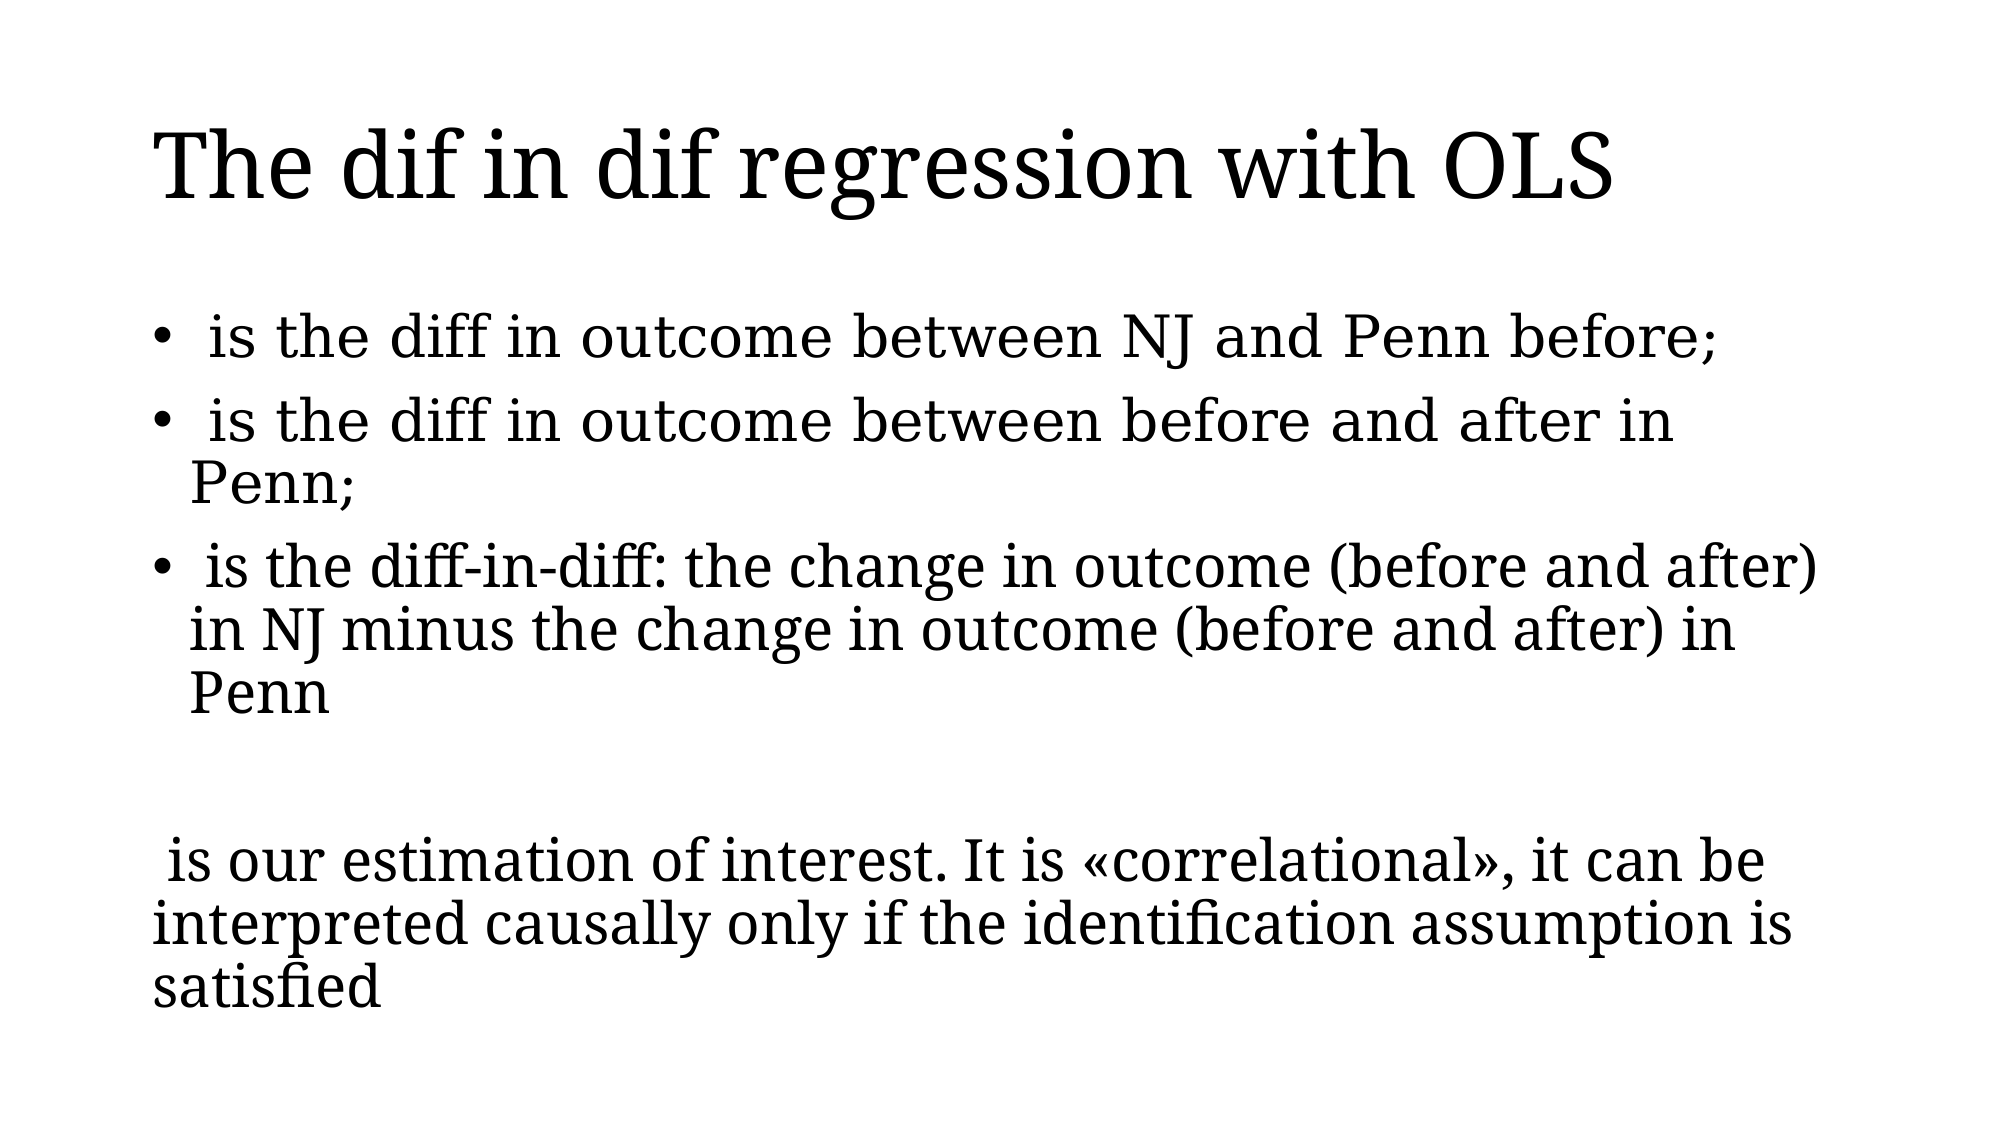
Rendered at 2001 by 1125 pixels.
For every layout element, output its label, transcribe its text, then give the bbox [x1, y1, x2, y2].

title The dif in dif regression with OLS [137, 59, 1863, 278]
